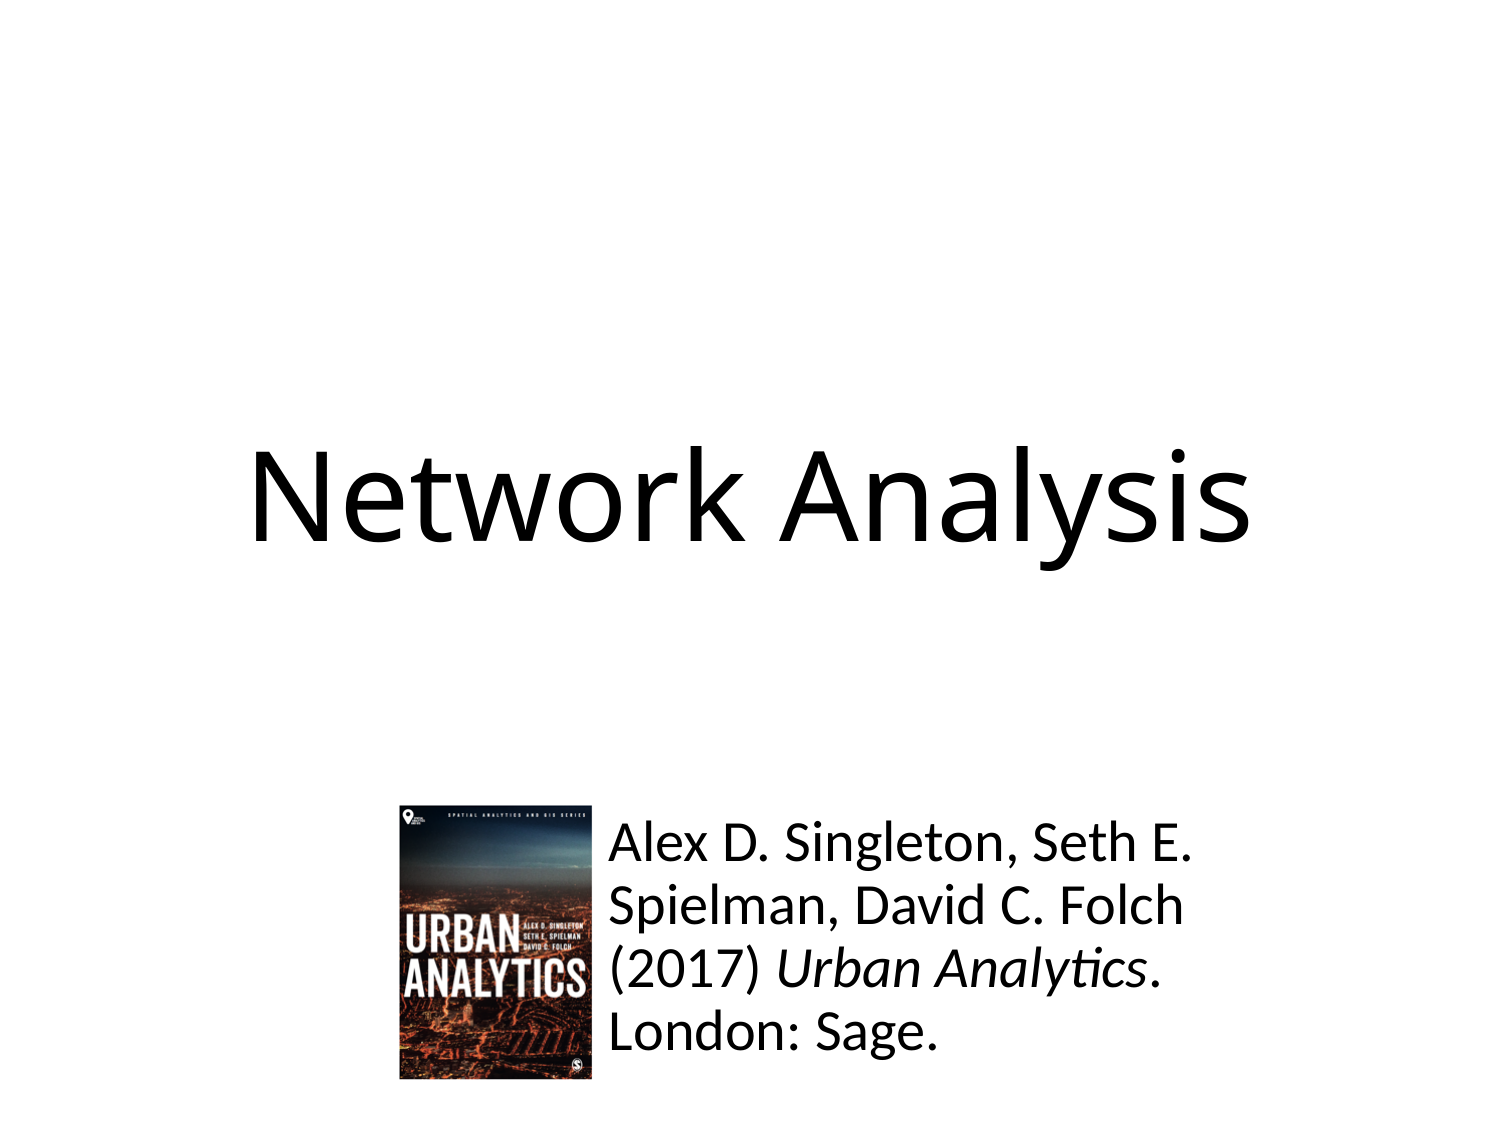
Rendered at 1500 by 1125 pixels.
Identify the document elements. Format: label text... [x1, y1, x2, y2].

picture [396, 803, 595, 1083]
text_box Alex D. Singleton, Seth E. Spielman, David C. Folch (2017) Urban Analytics. London: Sage. [595, 803, 1232, 1083]
title Network Analysis [112, 184, 1388, 576]
